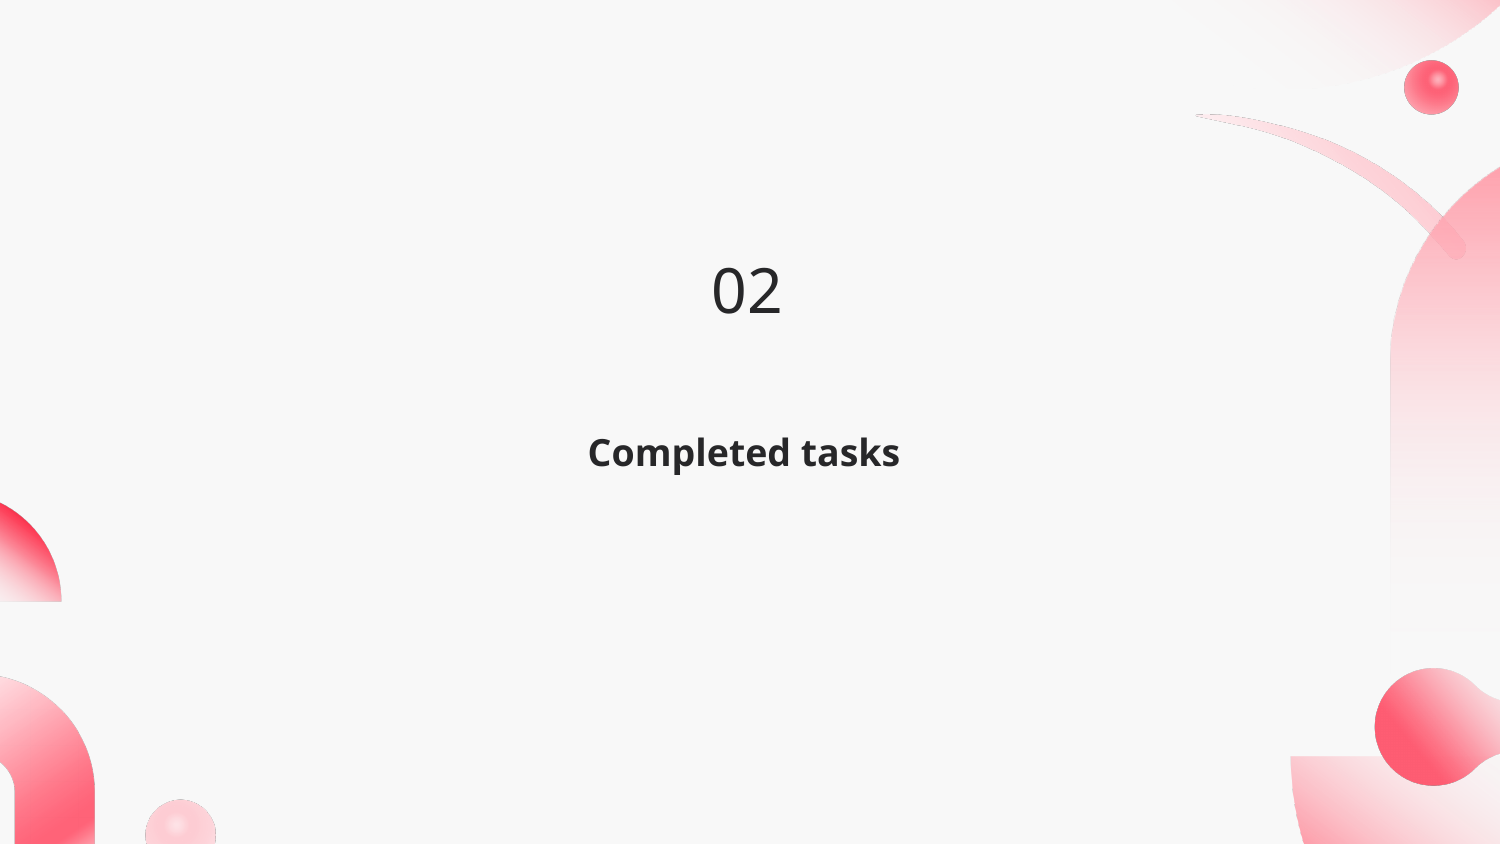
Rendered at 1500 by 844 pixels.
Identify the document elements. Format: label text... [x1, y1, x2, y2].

picture [919, 0, 1500, 844]
subtitle Completed tasks [0, 307, 1489, 490]
picture [0, 490, 76, 629]
picture [0, 675, 249, 844]
title 02 [6, 187, 1489, 307]
